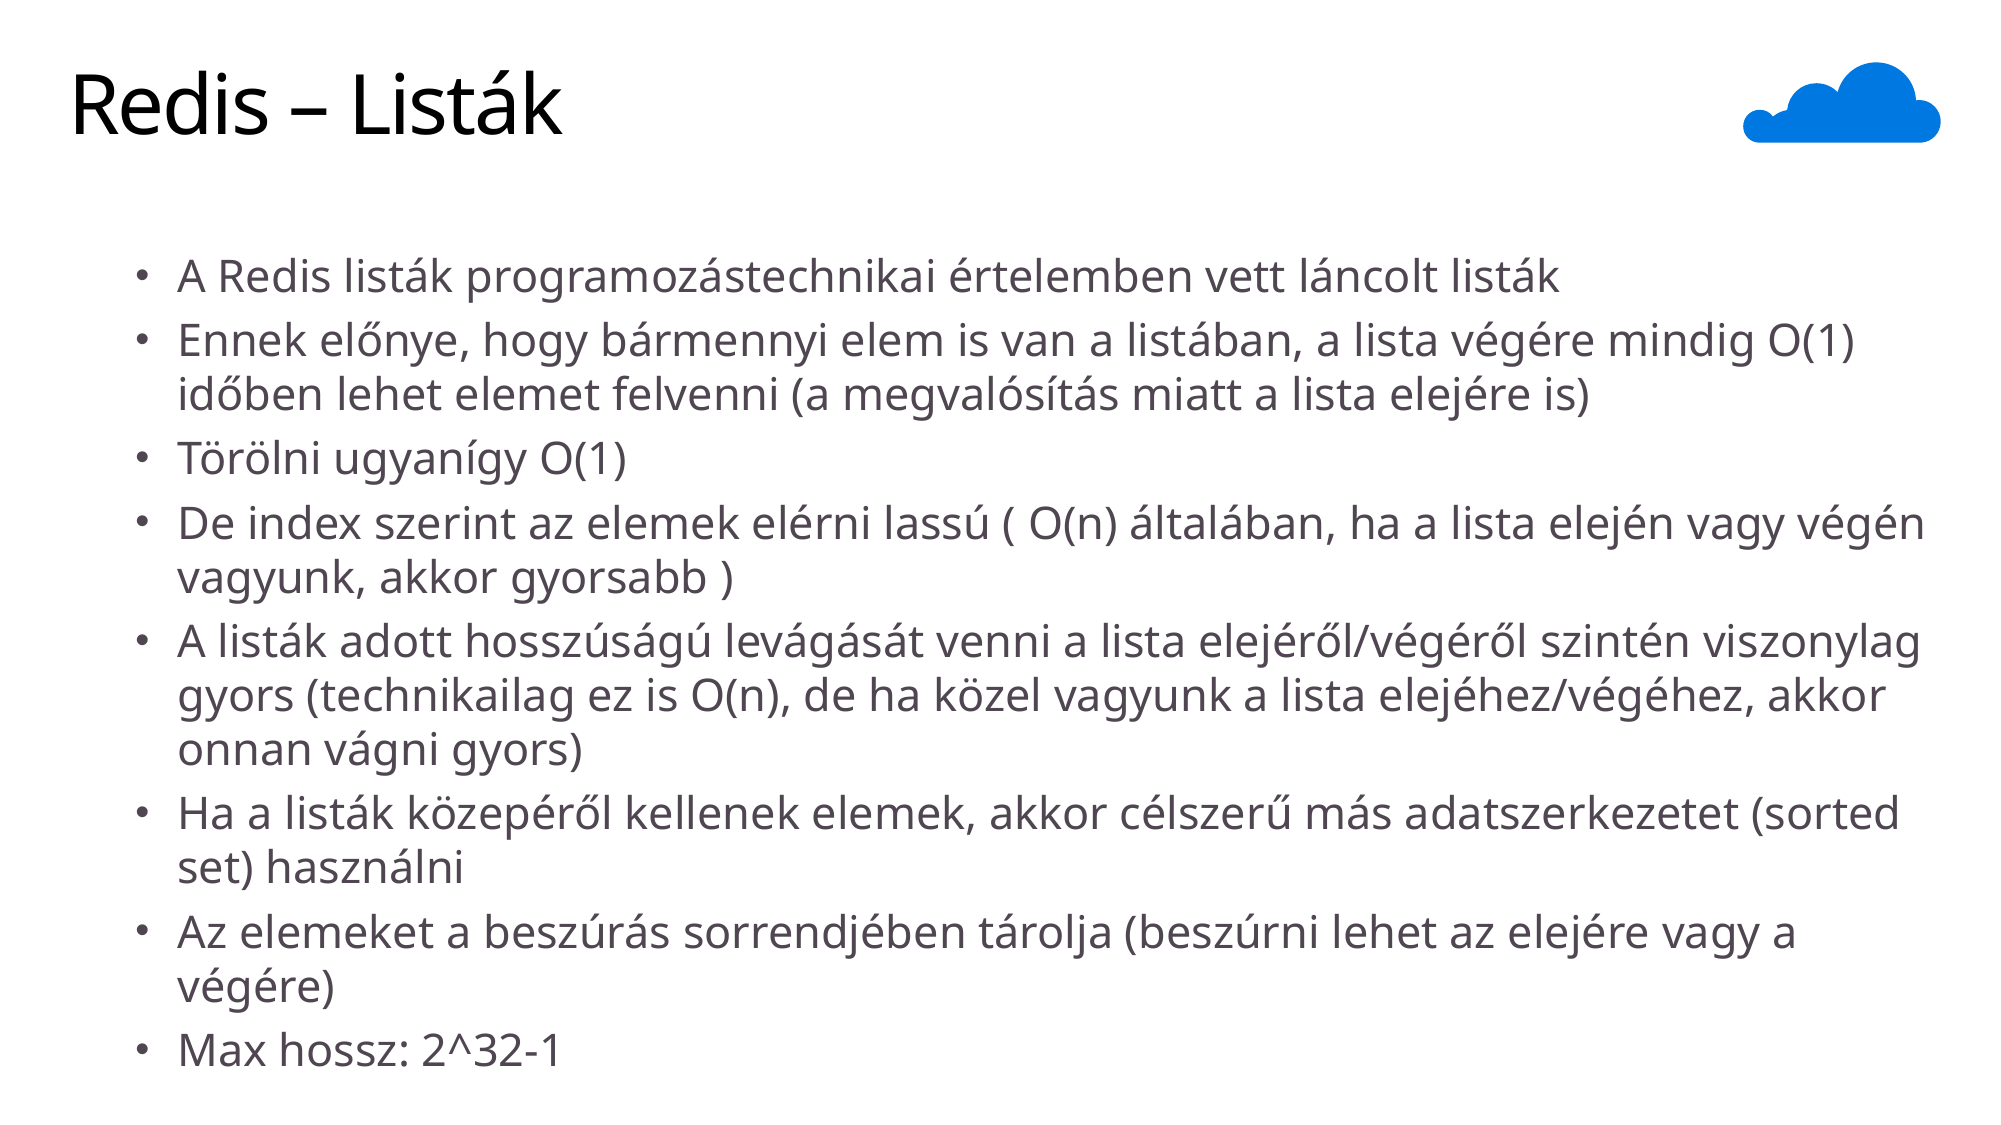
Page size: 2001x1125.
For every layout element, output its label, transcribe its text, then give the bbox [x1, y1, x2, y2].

list A Redis listák programozástechnikai értelemben vett láncolt listák Ennek előnye, hogy bármennyi elem is van a listában, a lista végére mindig O(1) időben lehet elemet felvenni (a megvalósítás miatt a lista elejére is) Törölni ugyanígy O(1) De index szerint az elemek elérni lassú ( O(n) általában, ha a lista elején vagy végén vagyunk, akkor gyorsabb ) A listák adott hosszúságú levágását venni a lista elejéről/végéről szintén viszonylag gyors (technikailag ez is O(n), de ha közel vagyunk a lista elejéhez/végéhez, akkor onnan vágni gyors) Ha a listák közepéről kellenek elemek, akkor célszerű más adatszerkezetet (sorted set) használni Az elemeket a beszúrás sorrendjében tárolja (beszúrni lehet az elejére vagy a végére) Max hossz: 2^32-1 [44, 232, 1957, 1098]
title Redis – Listák [44, 47, 1957, 196]
